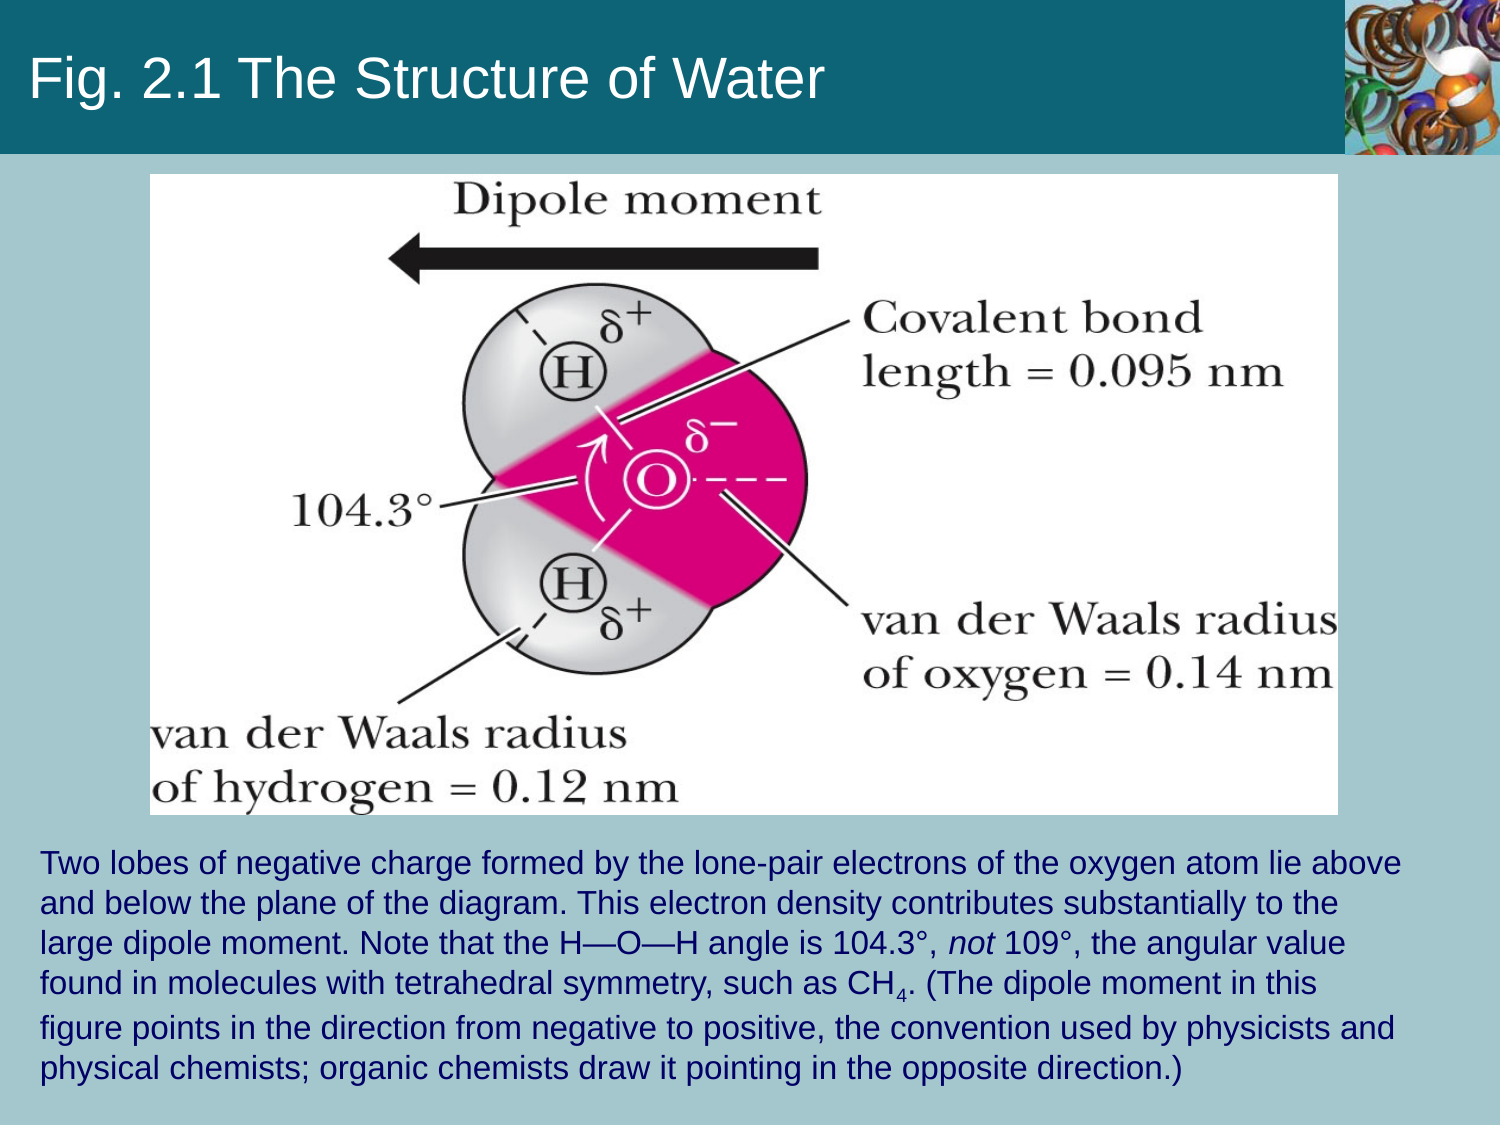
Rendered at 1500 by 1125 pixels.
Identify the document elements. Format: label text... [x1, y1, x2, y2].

picture [149, 174, 1338, 816]
picture [1345, 0, 1500, 155]
title Fig. 2.1 The Structure of Water [13, 0, 1313, 150]
text_box Two lobes of negative charge formed by the lone-pair electrons of the oxygen atom lie above and below the plane of the diagram. This electron density contributes substantially to the large dipole moment. Note that the H—O—H angle is 104.3°, not 109°, the angular value found in molecules with tetrahedral symmetry, such as CH4. (The dipole moment in this figure points in the direction from negative to positive, the convention used by physicists and physical chemists; organic chemists draw it pointing in the opposite direction.) [24, 833, 1425, 1125]
